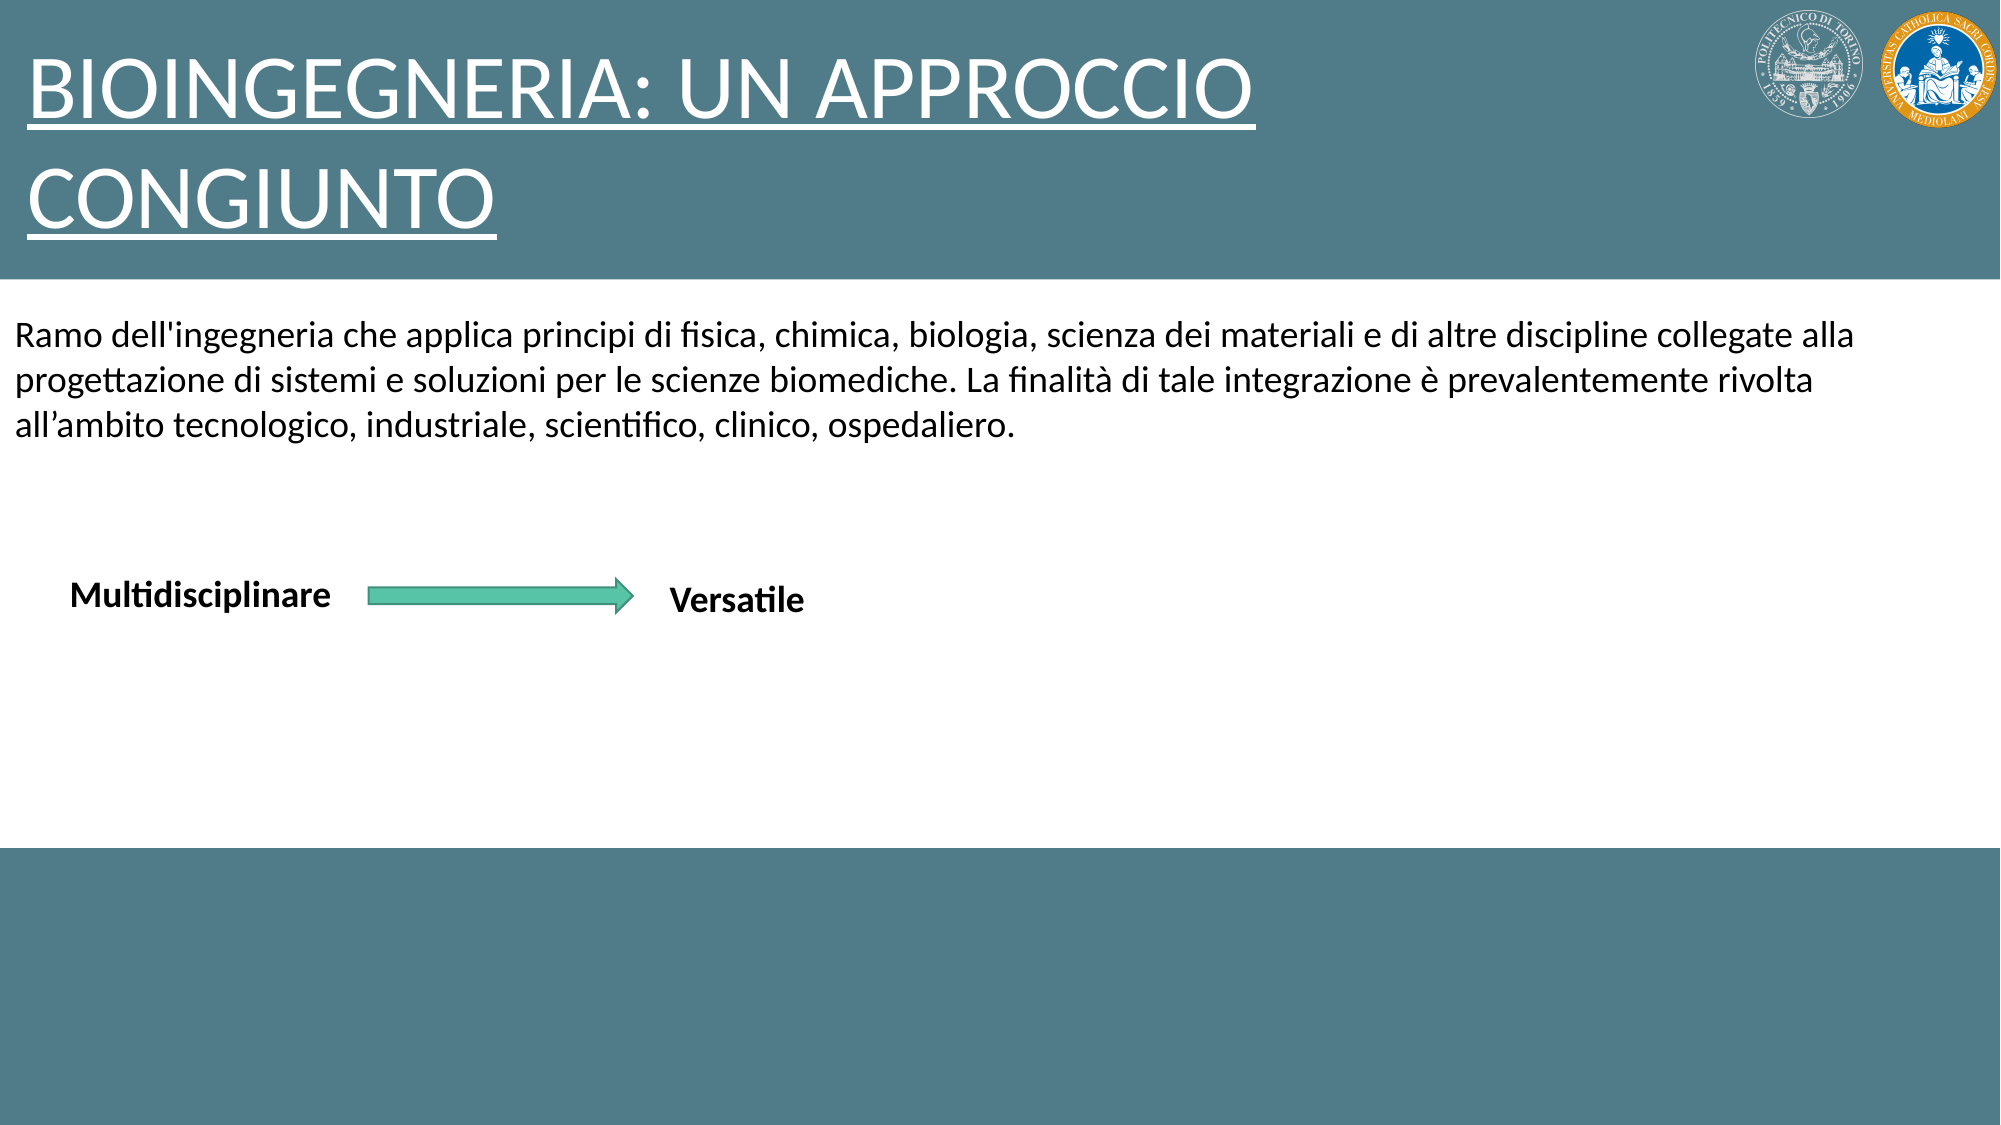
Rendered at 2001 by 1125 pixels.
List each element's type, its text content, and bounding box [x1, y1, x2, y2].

text_box Multidisciplinare [54, 562, 347, 623]
text_box Ramo dell'ingegneria che applica principi di fisica, chimica, biologia, scienza dei materiali e di altre discipline collegate alla progettazione di sistemi e soluzioni per le scienze biomediche. La finalità di tale integrazione è prevalentemente rivolta all’ambito tecnologico, industriale, scientifico, clinico, ospedaliero. [0, 302, 1983, 453]
picture [1755, 10, 1863, 118]
text_box Versatile [654, 568, 821, 628]
picture [1878, 10, 1998, 129]
text_box [367, 576, 635, 616]
text_box BIOINGEGNERIA: UN APPROCCIO CONGIUNTO [12, 19, 1297, 255]
